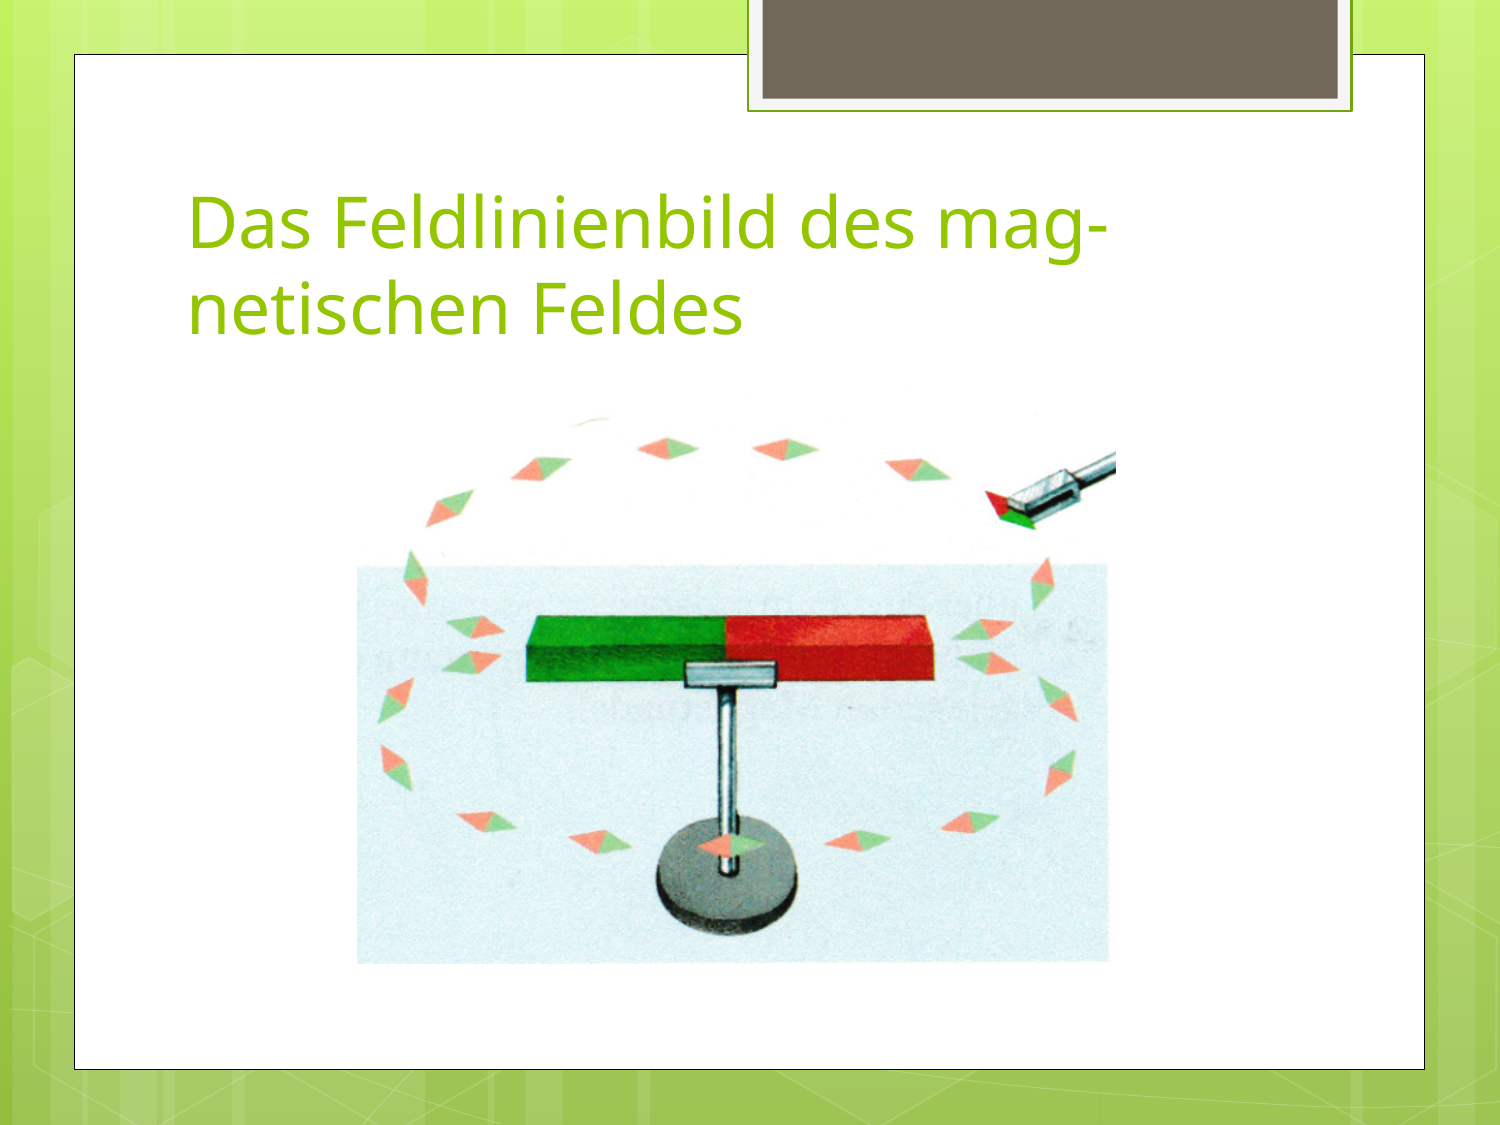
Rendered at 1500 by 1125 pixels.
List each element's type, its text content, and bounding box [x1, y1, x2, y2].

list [357, 388, 1117, 965]
title Das Feldlinienbild des mag-netischen Feldes [171, 168, 1324, 357]
